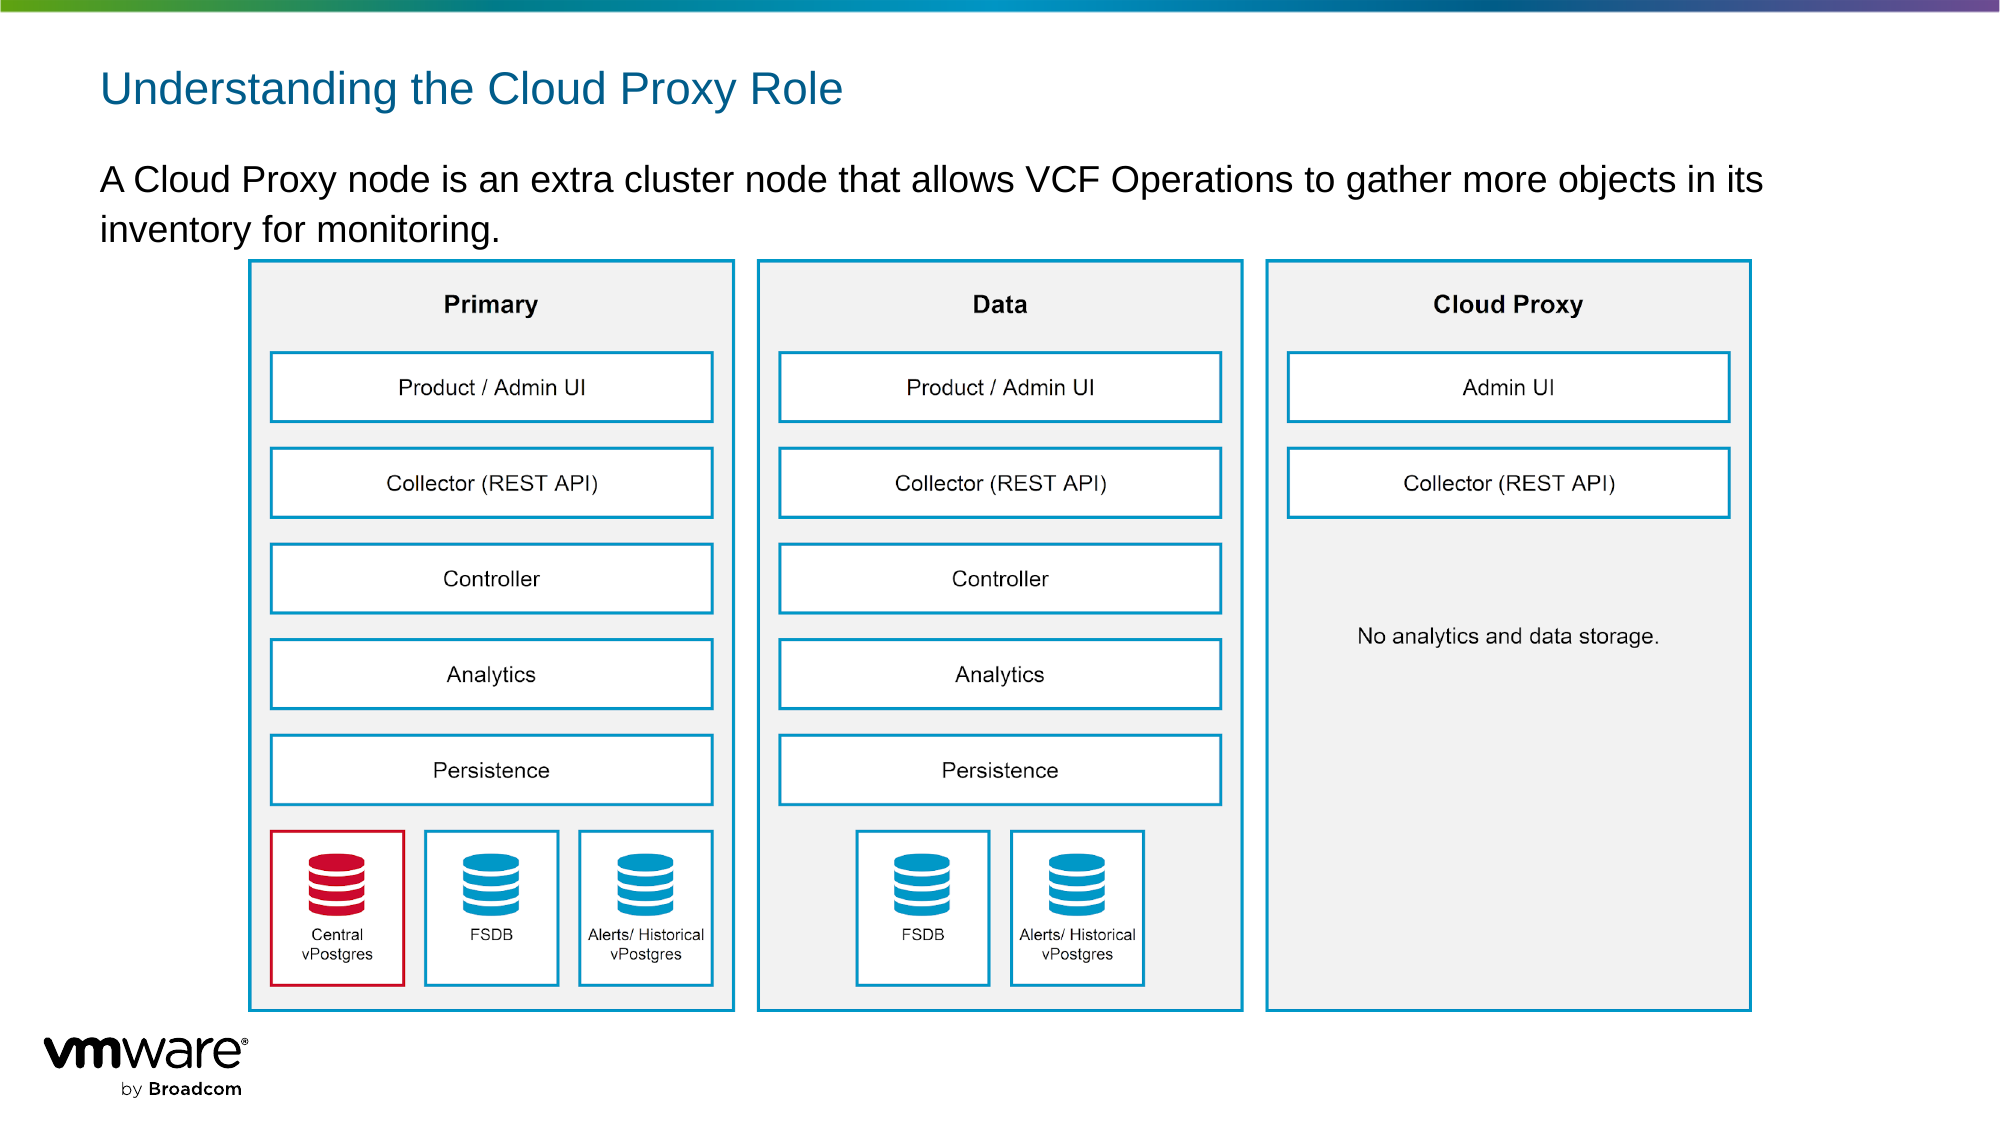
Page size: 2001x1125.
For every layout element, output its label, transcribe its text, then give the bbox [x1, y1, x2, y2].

list A Cloud Proxy node is an extra cluster node that allows VCF Operations to gather more objects in its inventory for monitoring. [99, 149, 1900, 247]
picture [0, 0, 2000, 30]
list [248, 259, 1752, 1012]
title Understanding the Cloud Proxy Role [99, 54, 1900, 113]
